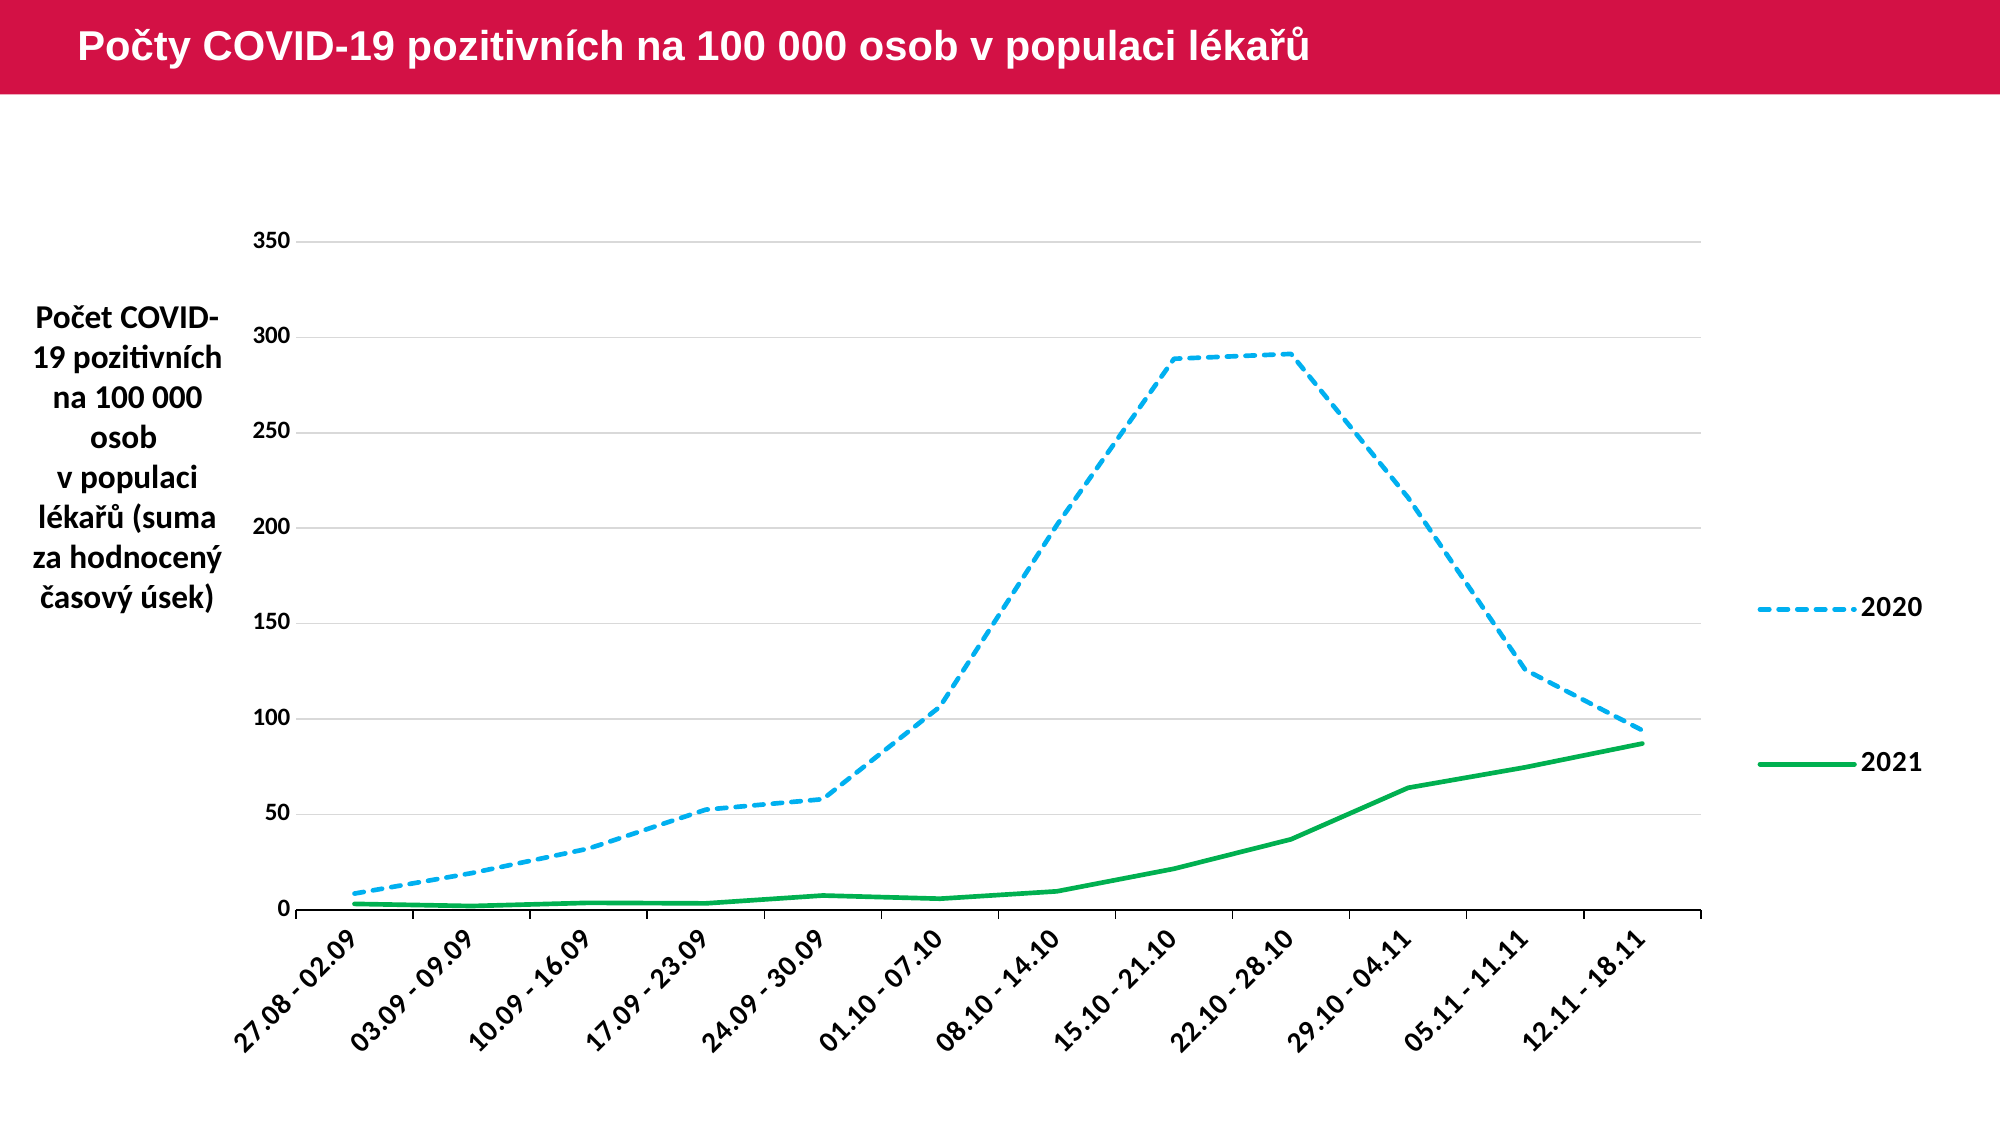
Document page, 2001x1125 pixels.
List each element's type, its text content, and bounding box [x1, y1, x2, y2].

title Počty COVID-19 pozitivních na 100 000 osob v populaci lékařů [62, 0, 1447, 95]
text_box Počet COVID-19 pozitivních na 100 000 osob v populaci lékařů (suma za hodnocený časový úsek) [9, 288, 216, 623]
chart [216, 226, 1966, 1107]
